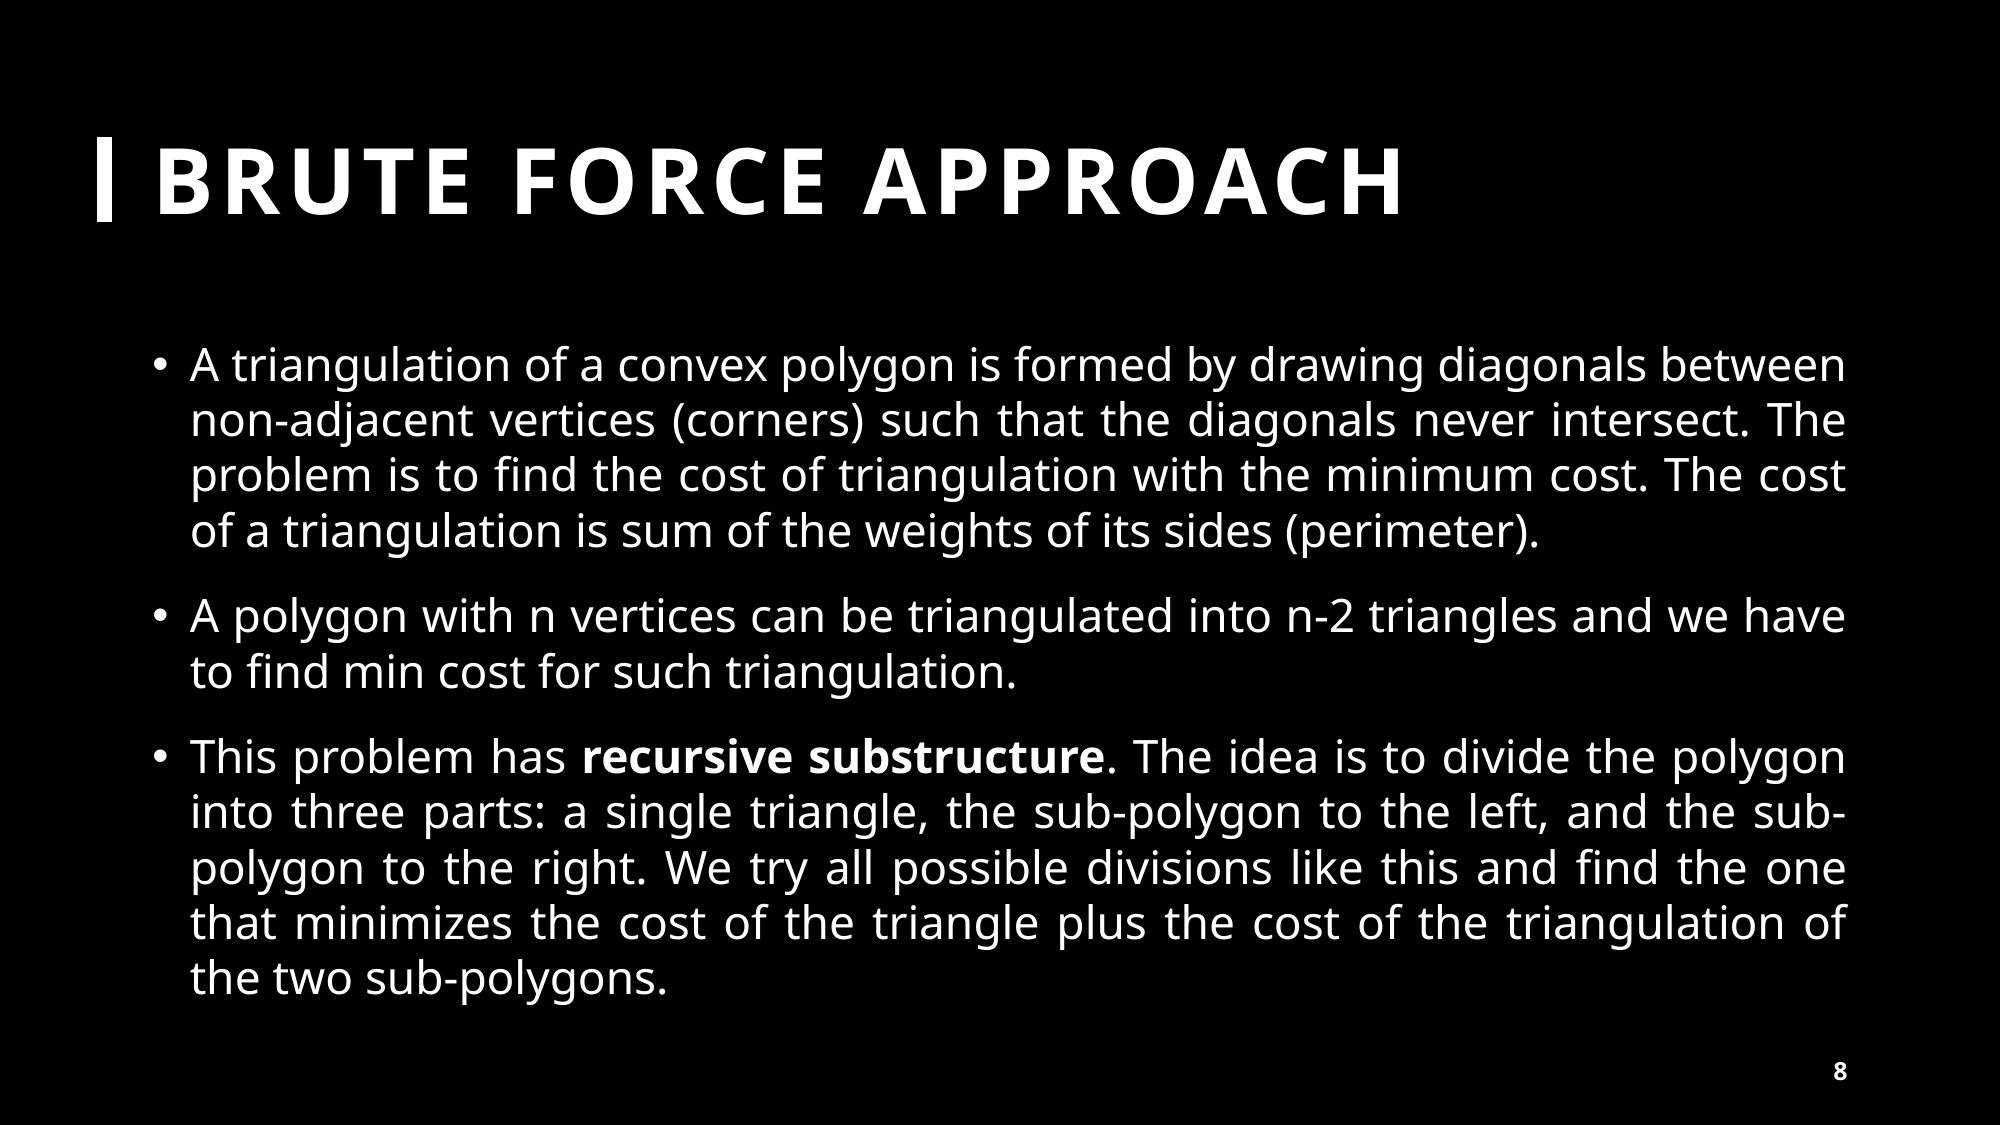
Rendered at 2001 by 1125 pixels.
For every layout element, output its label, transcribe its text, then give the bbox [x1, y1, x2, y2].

list A triangulation of a convex polygon is formed by drawing diagonals between non-adjacent vertices (corners) such that the diagonals never intersect. The problem is to find the cost of triangulation with the minimum cost. The cost of a triangulation is sum of the weights of its sides (perimeter). A polygon with n vertices can be triangulated into n-2 triangles and we have to find min cost for such triangulation. This problem has recursive substructure. The idea is to divide the polygon into three parts: a single triangle, the sub-polygon to the left, and the sub-polygon to the right. We try all possible divisions like this and find the one that minimizes the cost of the triangle plus the cost of the triangulation of the two sub-polygons. [137, 328, 1863, 1025]
slide_number 8 [1412, 1042, 1863, 1103]
title BRUTE FORCE APPROACH [137, 92, 1863, 278]
